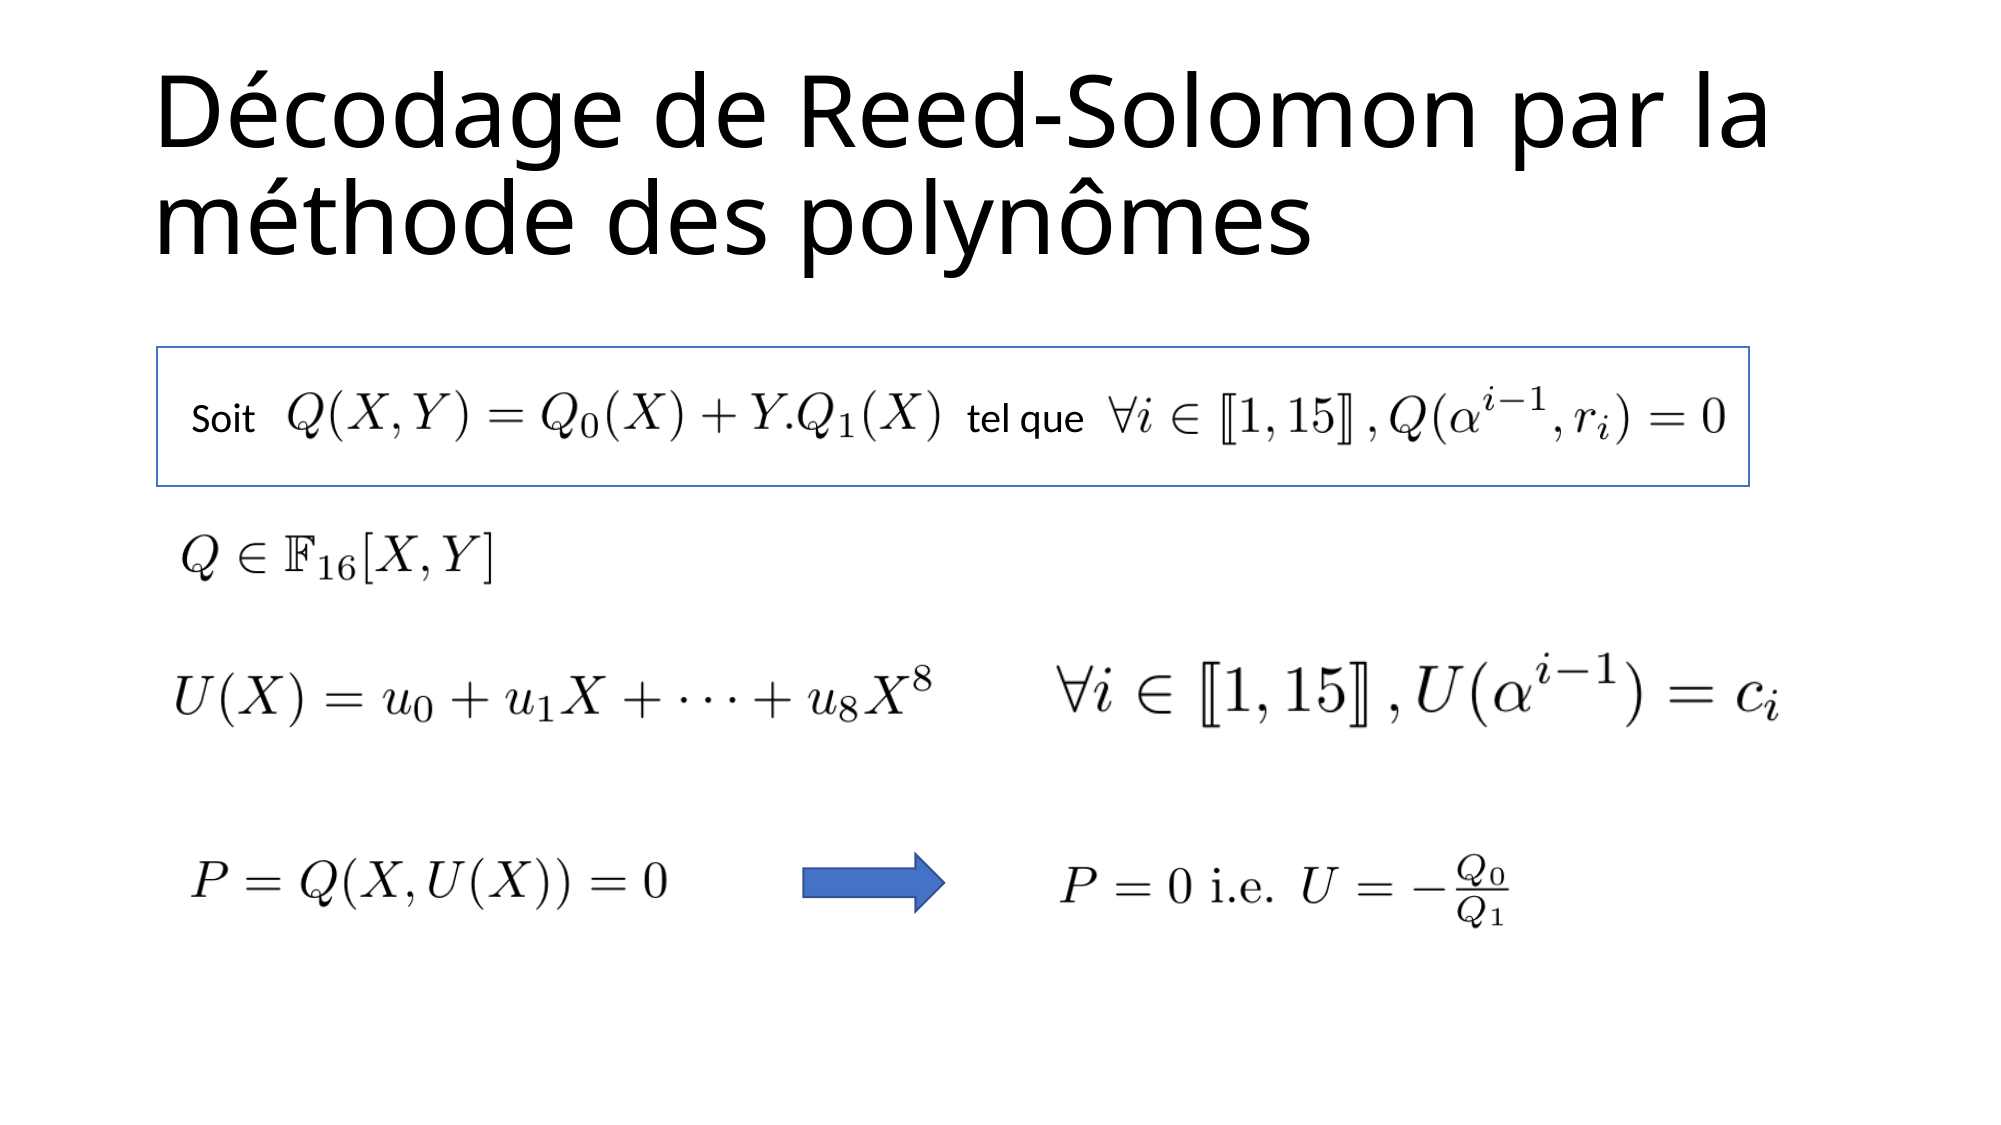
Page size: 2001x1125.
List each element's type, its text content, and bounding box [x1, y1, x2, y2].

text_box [156, 346, 1750, 487]
title Décodage de Reed-Solomon par la méthode des polynômes [137, 59, 1863, 278]
picture [163, 837, 701, 943]
text_box [802, 851, 946, 914]
picture [163, 659, 953, 738]
picture [137, 502, 536, 613]
picture [1047, 642, 1793, 753]
picture [1046, 775, 1599, 988]
